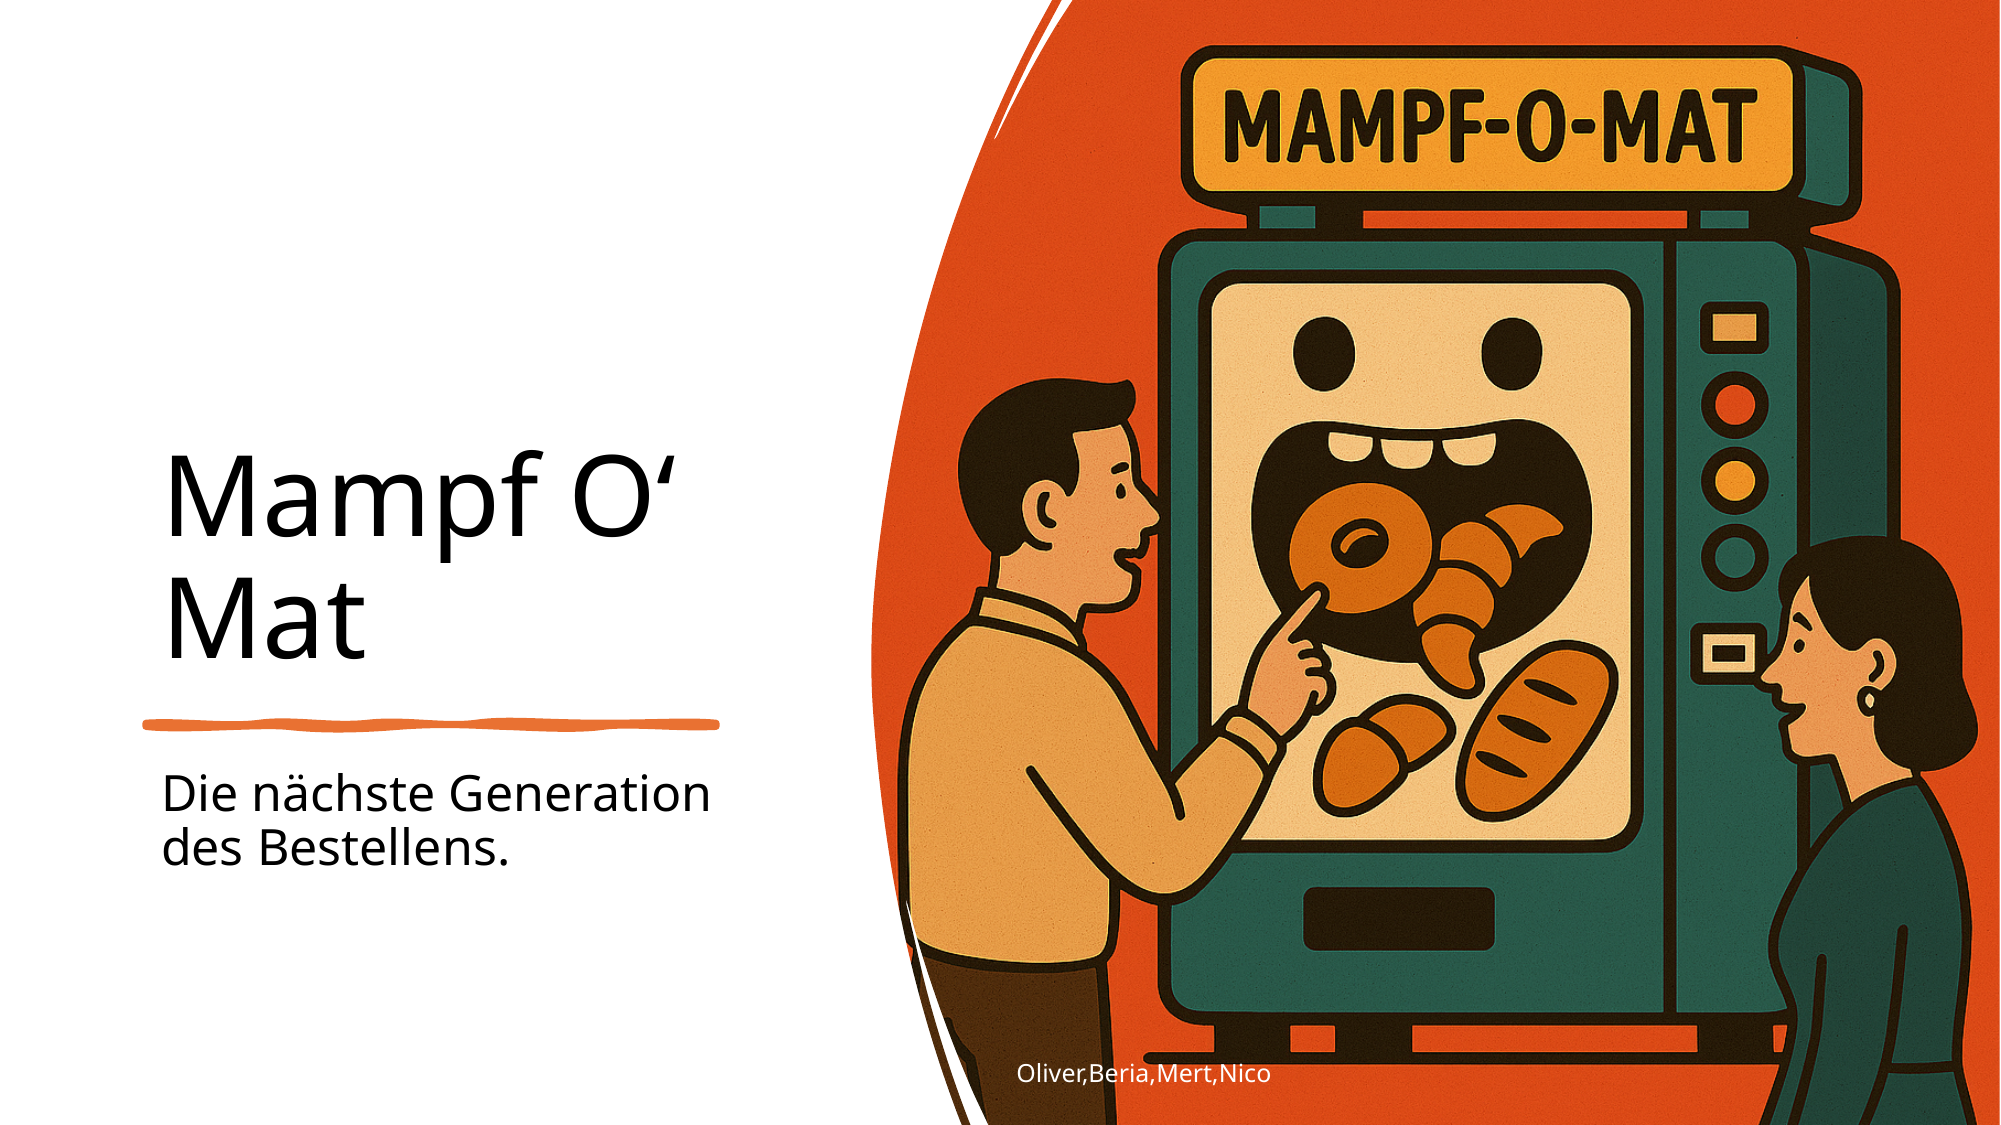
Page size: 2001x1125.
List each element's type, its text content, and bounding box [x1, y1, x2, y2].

title Mampf O‘ Mat [146, 104, 759, 690]
subtitle Die nächste Generation des Bestellens. [146, 760, 759, 1019]
text_box [0, 0, 870, 1125]
picture [870, 0, 2000, 1125]
text_box [144, 719, 718, 731]
